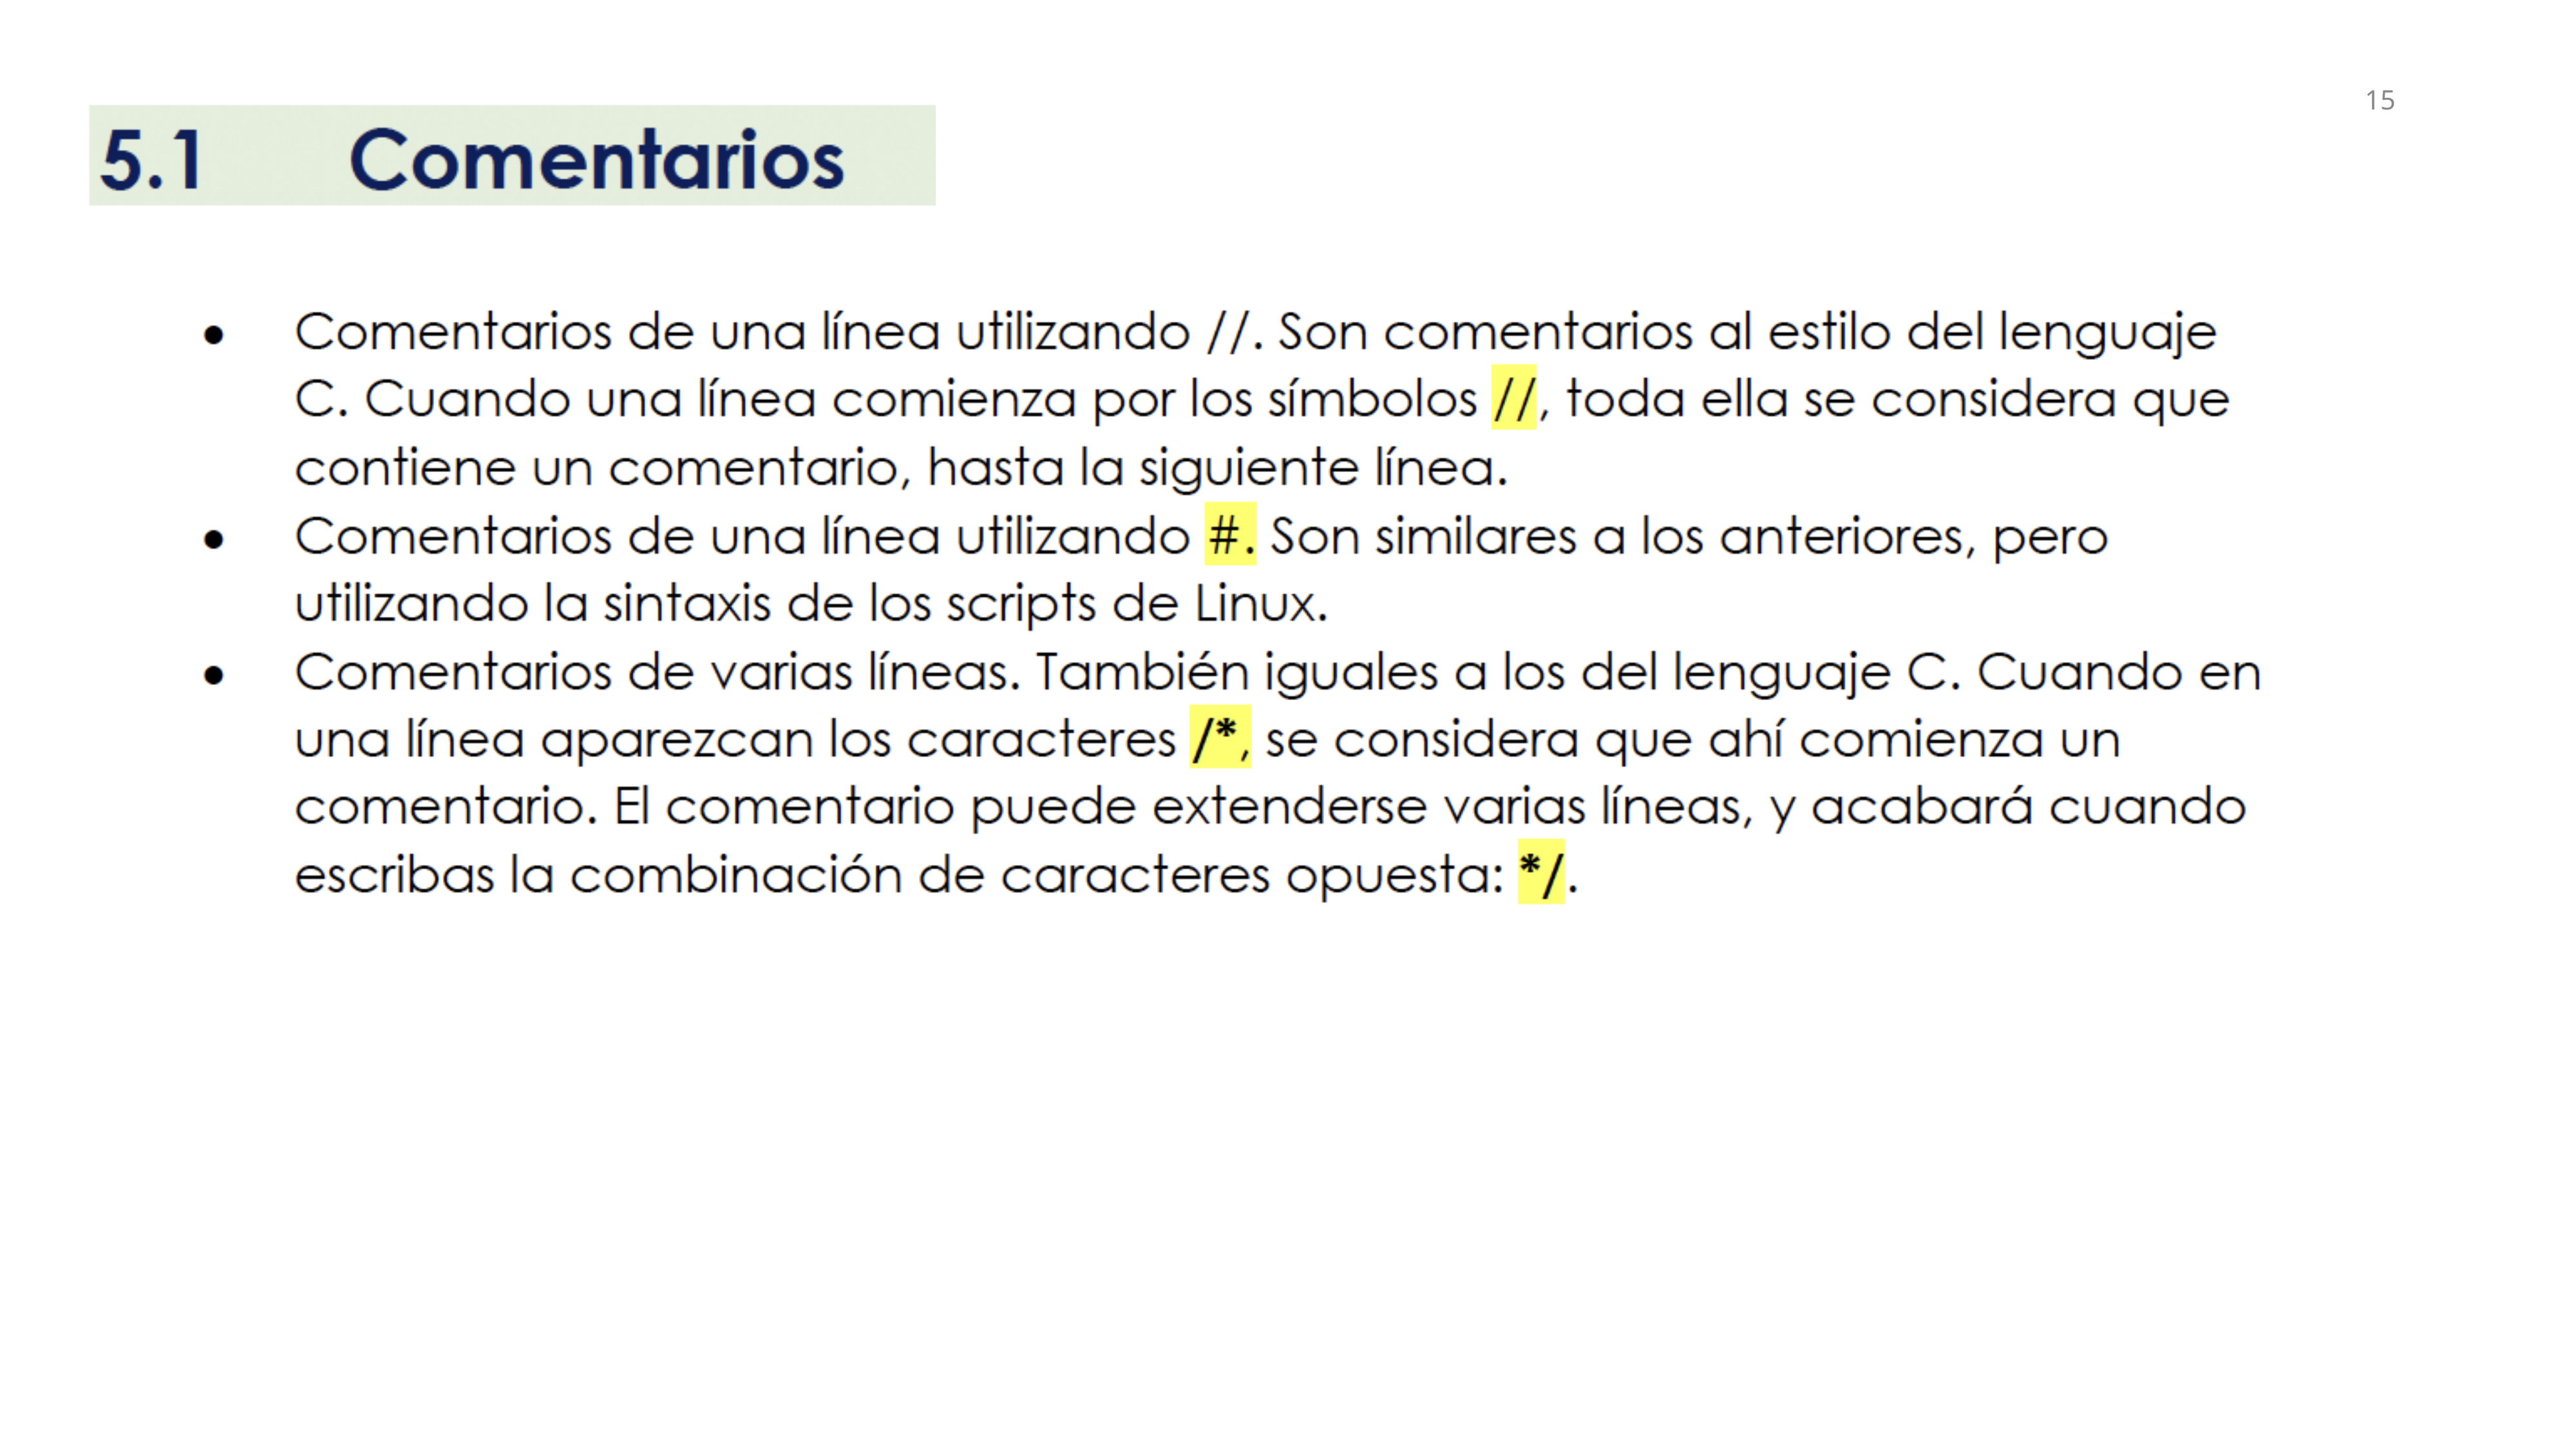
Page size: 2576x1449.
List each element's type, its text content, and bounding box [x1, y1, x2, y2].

picture [54, 75, 936, 212]
picture [134, 260, 2363, 992]
slide_number 15 [2212, 68, 2405, 135]
